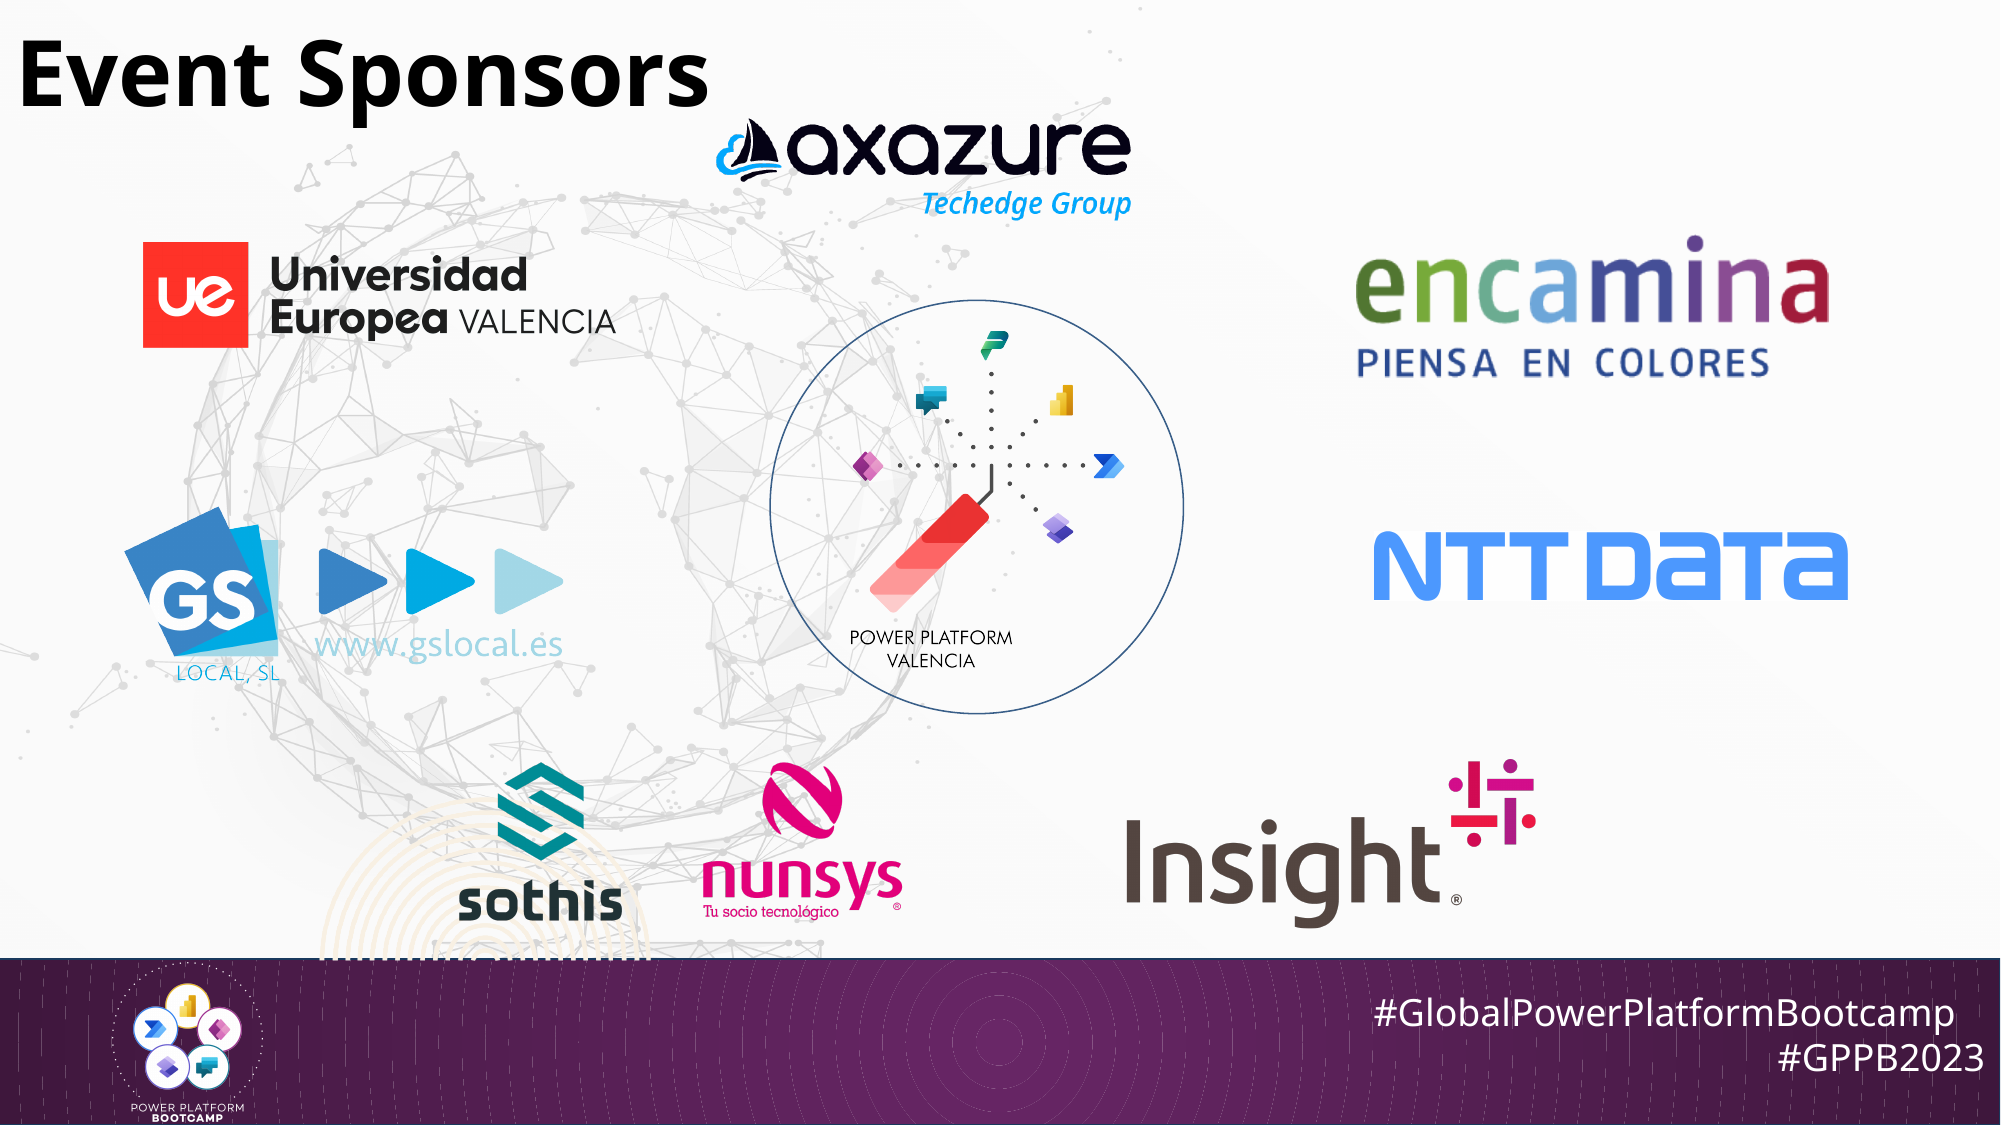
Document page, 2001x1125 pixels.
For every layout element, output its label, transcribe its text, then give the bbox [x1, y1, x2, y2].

text_box [1125, 362, 1184, 652]
picture [112, 962, 263, 1122]
text_box [770, 342, 1107, 714]
picture [1356, 234, 1829, 378]
picture [695, 90, 1168, 241]
picture [106, 496, 579, 705]
picture [1374, 531, 1848, 601]
picture [851, 331, 1125, 668]
picture [143, 242, 617, 348]
picture [1124, 744, 1538, 933]
picture [319, 746, 912, 961]
title Event Sponsors [0, 1, 1625, 153]
text_box [868, 300, 1086, 331]
